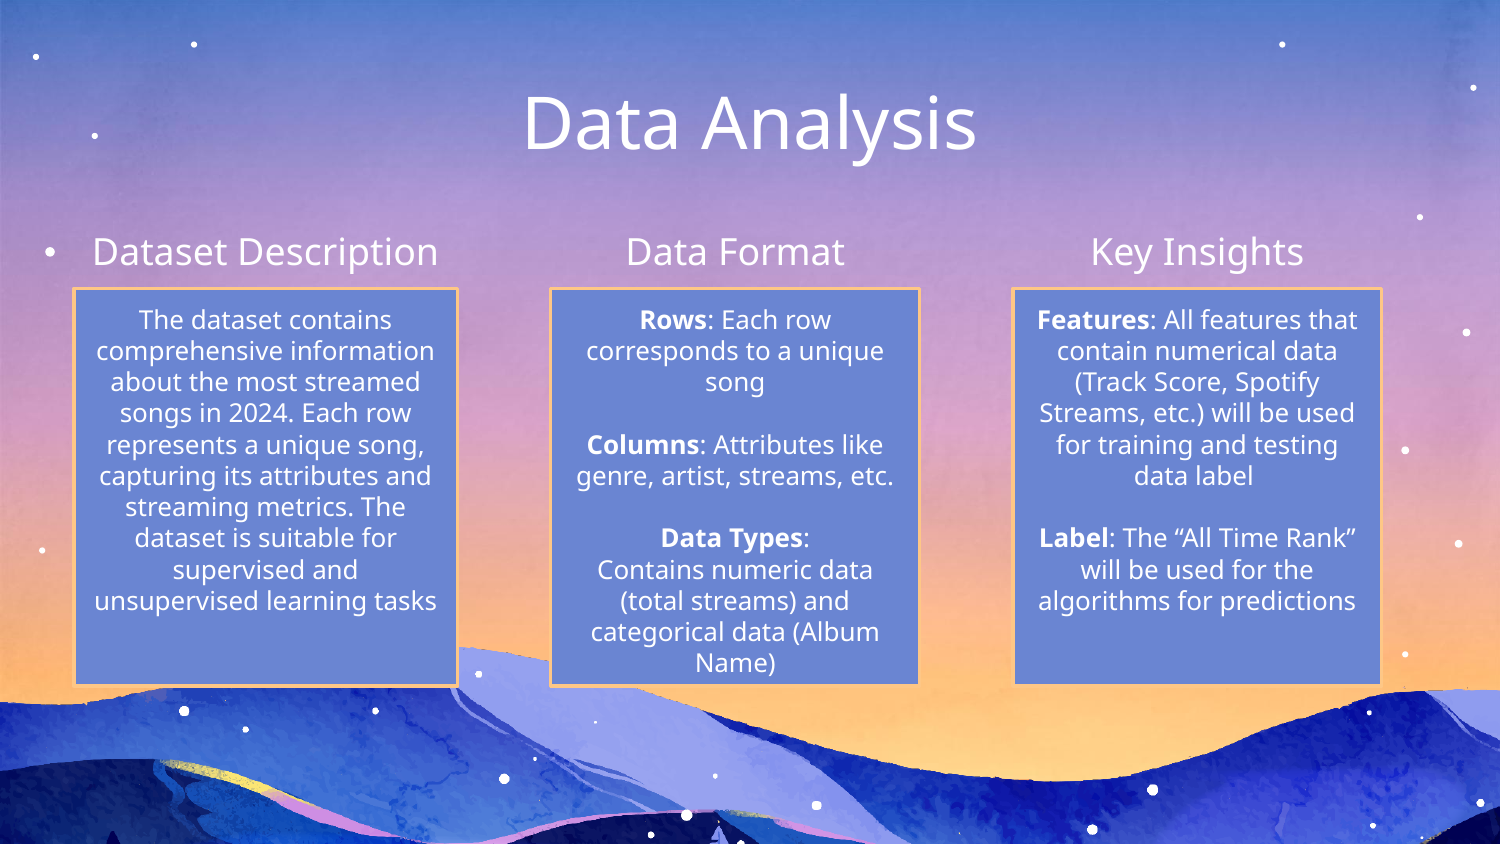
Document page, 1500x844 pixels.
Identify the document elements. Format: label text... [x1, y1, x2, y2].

title Data Analysis [118, 72, 1382, 167]
subtitle The dataset contains comprehensive information about the most streamed songs in 2024. Each row represents a unique song, capturing its attributes and streaming metrics. The dataset is suitable for supervised and unsupervised learning tasks [73, 289, 458, 687]
title Data Format [565, 201, 906, 289]
subtitle Features: All features that contain numerical data (Track Score, Spotify Streams, etc.) will be used for training and testing data label Label: The “All Time Rank” will be used for the algorithms for predictions [1012, 288, 1382, 687]
subtitle Rows: Each row corresponds to a unique song Columns: Attributes like genre, artist, streams, etc. Data Types: Contains numeric data (total streams) and categorical data (Album Name) [550, 288, 920, 687]
title Dataset Description [23, 201, 509, 289]
title Key Insights [1027, 201, 1368, 289]
picture [0, 0, 1500, 844]
